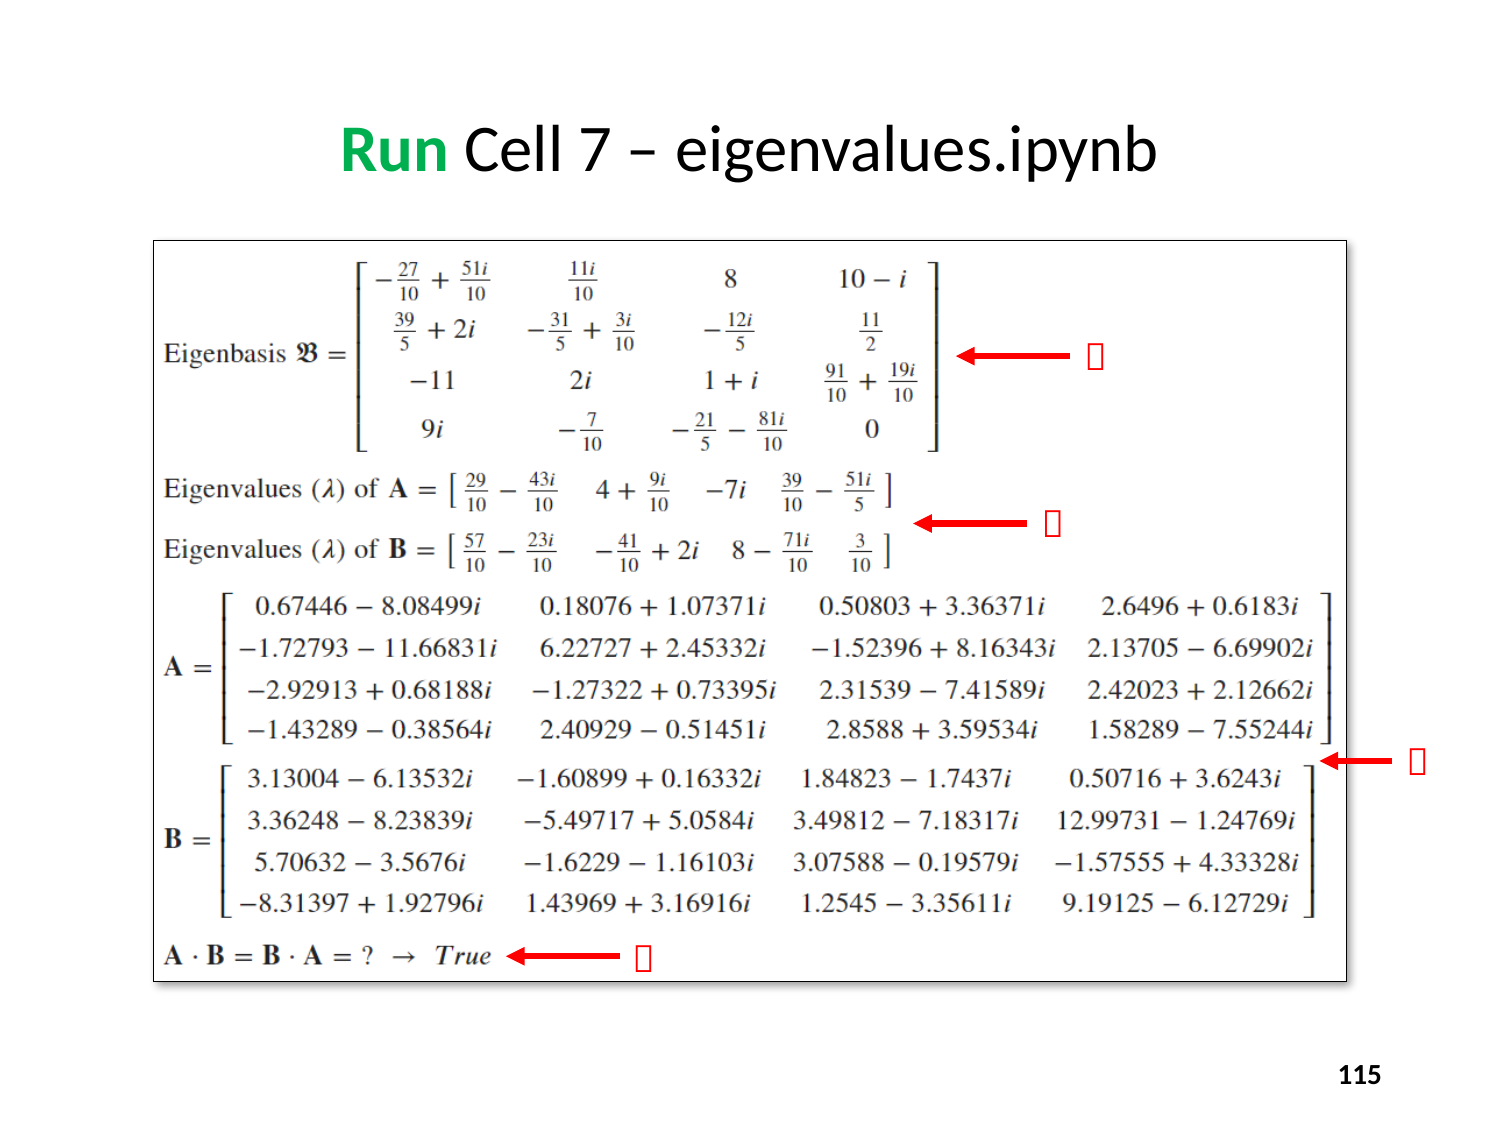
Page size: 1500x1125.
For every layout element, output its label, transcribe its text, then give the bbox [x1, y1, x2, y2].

title Run Cell 7 – eigenvalues.ipynb [103, 59, 1397, 241]
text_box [913, 493, 1090, 554]
picture [153, 240, 1347, 982]
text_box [955, 325, 1133, 387]
slide_number 115 [1059, 1042, 1397, 1103]
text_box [1319, 730, 1455, 792]
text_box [505, 927, 681, 989]
